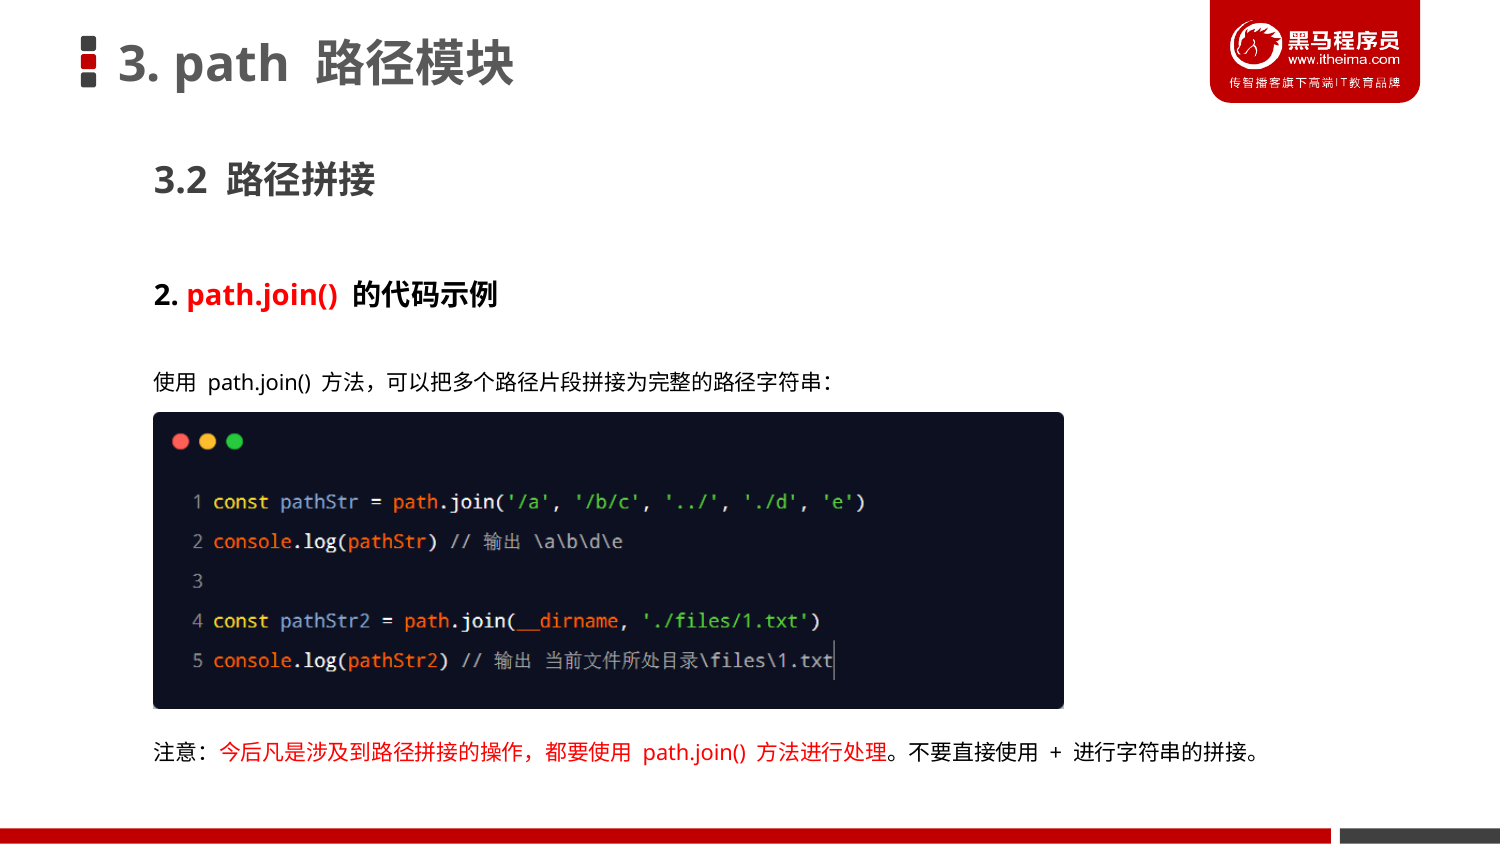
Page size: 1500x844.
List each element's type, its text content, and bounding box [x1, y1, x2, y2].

text_box 注意：今后凡是涉及到路径拼接的操作，都要使用 path.join() 方法进行处理。不要直接使用 + 进行字符串的拼接。 [139, 718, 1342, 792]
picture [153, 412, 1064, 709]
list 3.2 路径拼接 [139, 153, 1209, 243]
list 使用 path.join() 方法，可以把多个路径片段拼接为完整的路径字符串： [139, 348, 1342, 422]
title 3. path 路径模块 [103, 0, 1209, 130]
text_box 2. path.join() 的代码示例 [139, 273, 1204, 320]
picture [1211, 11, 1419, 97]
